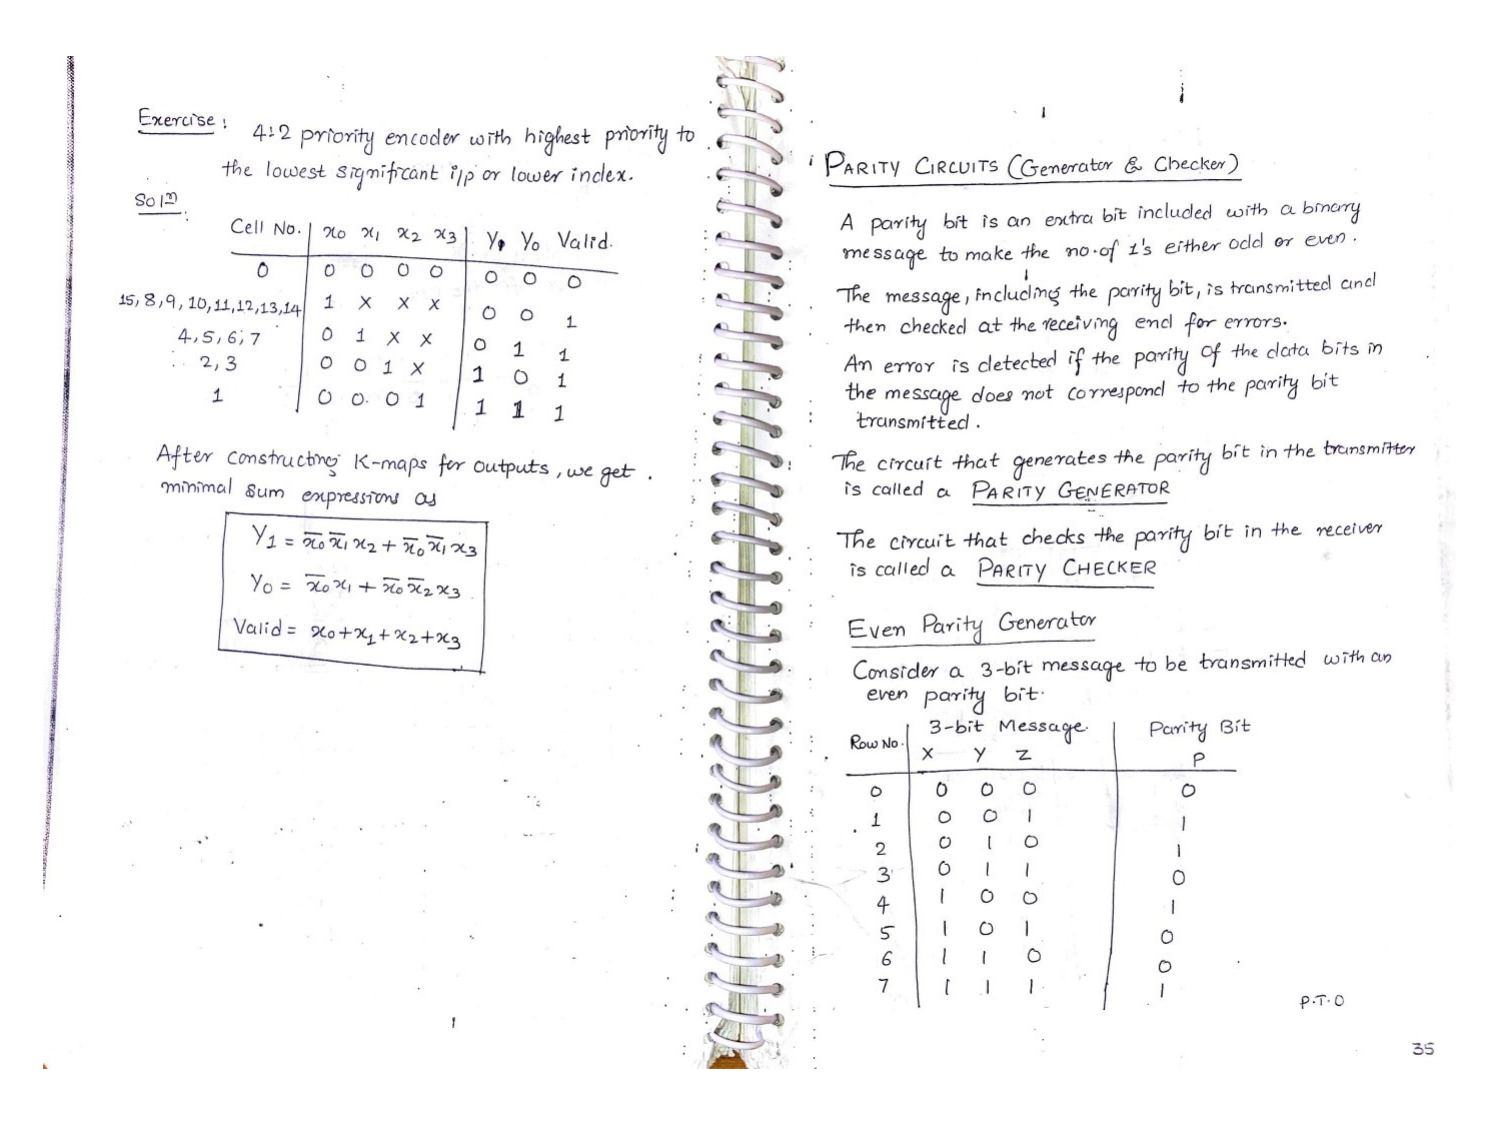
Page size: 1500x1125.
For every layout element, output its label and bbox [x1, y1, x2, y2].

picture [43, 56, 1457, 1069]
